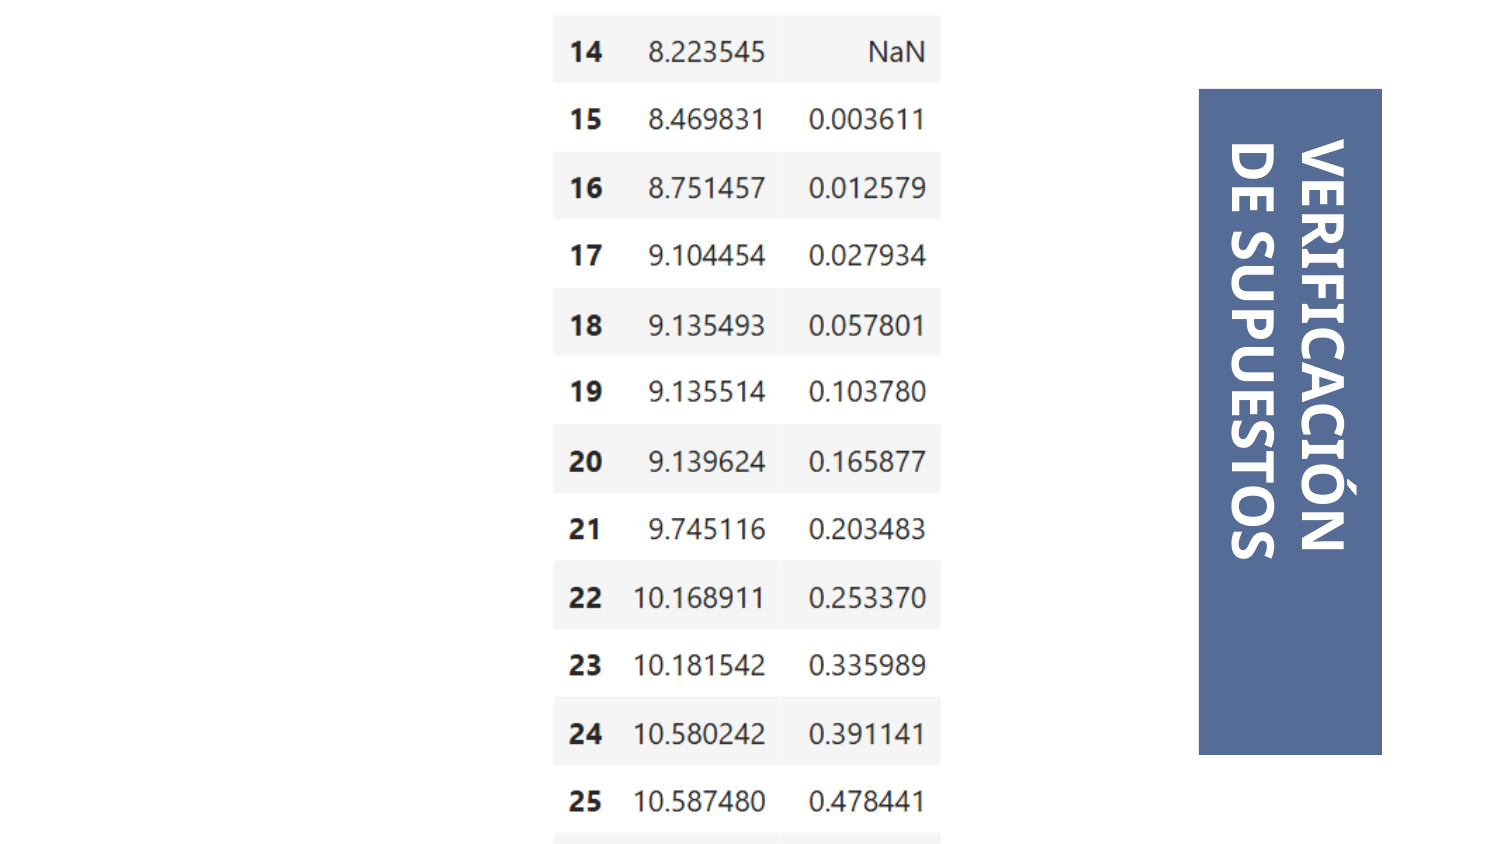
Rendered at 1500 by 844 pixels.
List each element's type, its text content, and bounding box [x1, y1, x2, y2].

text_box [1198, 88, 1382, 755]
picture [543, 0, 957, 844]
title VERIFICACIÓN DE SUPUESTOS [1205, 124, 1396, 598]
